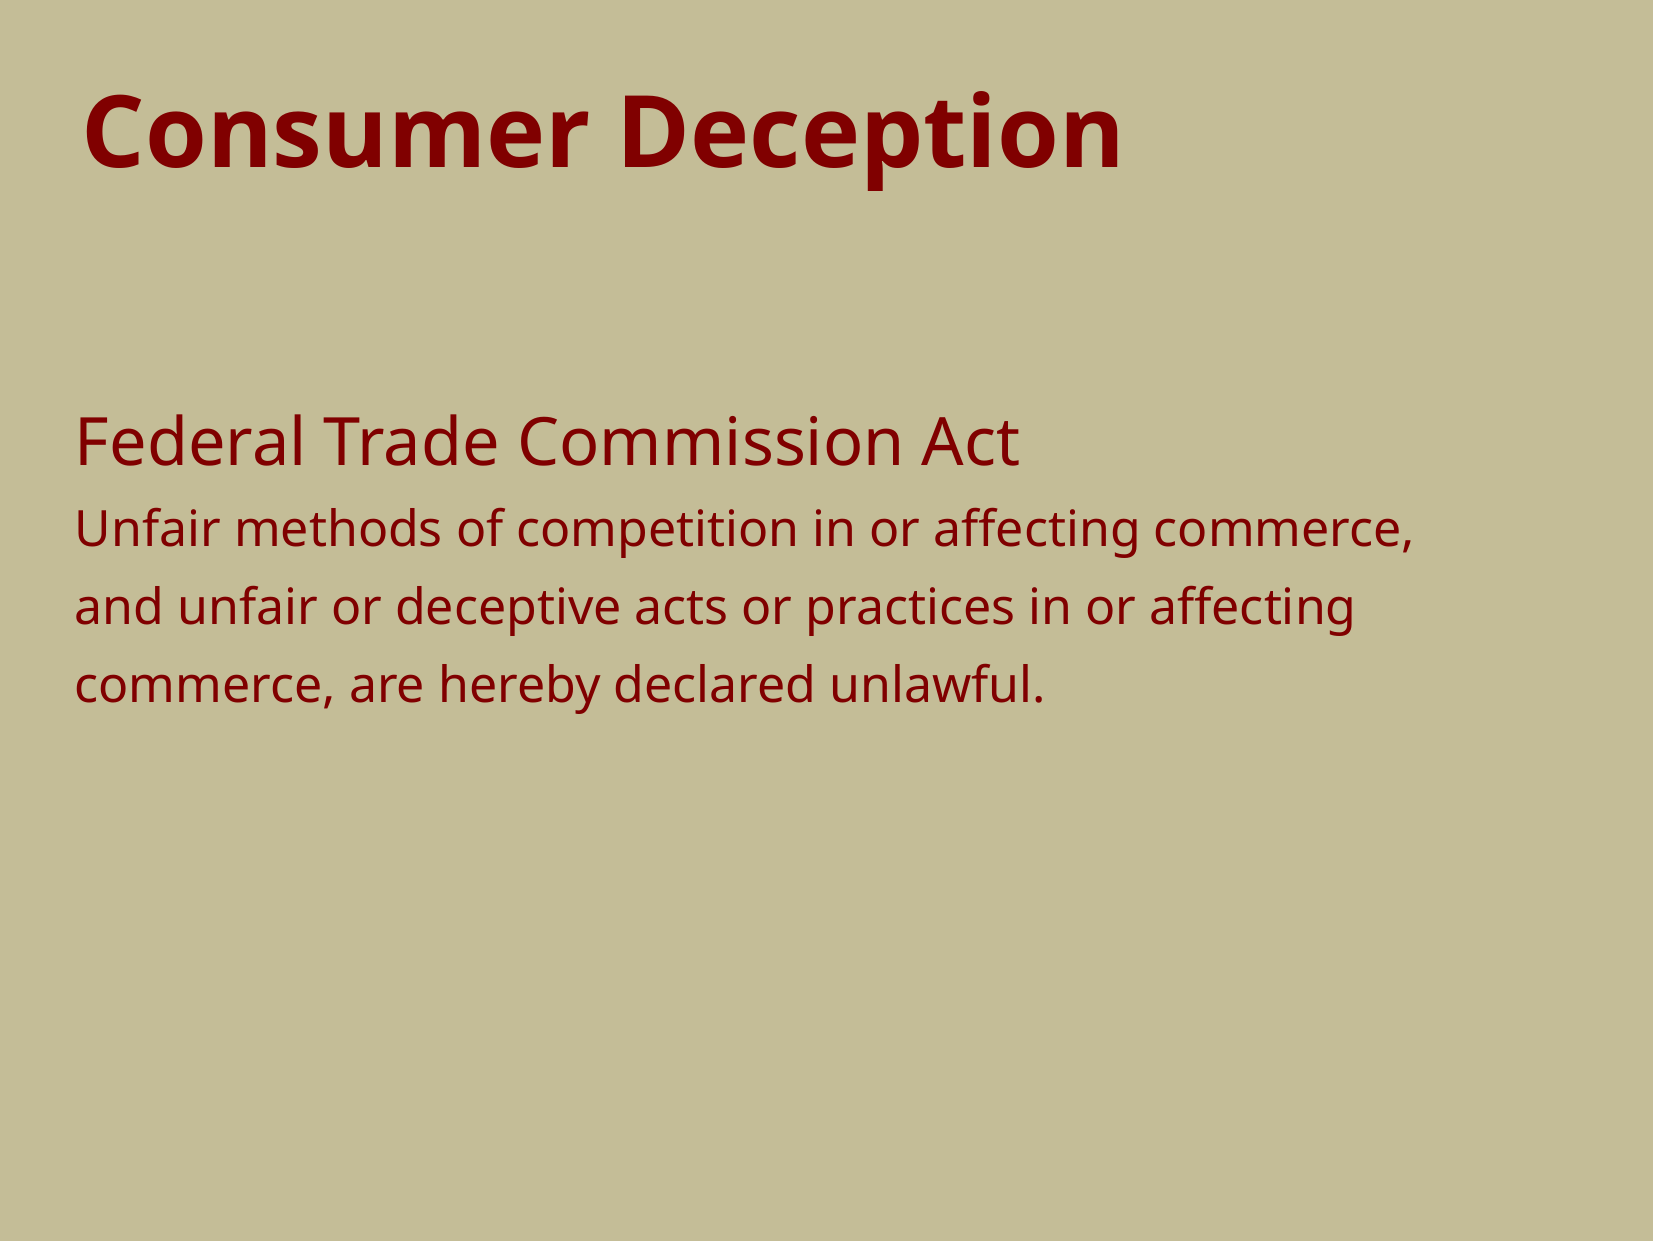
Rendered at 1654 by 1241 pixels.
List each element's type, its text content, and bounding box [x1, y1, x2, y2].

text_box Federal Trade Commission Act Unfair methods of competition in or affecting commerce, and unfair or deceptive acts or practices in or affecting commerce, are hereby declared unlawful. [74, 375, 1500, 1200]
